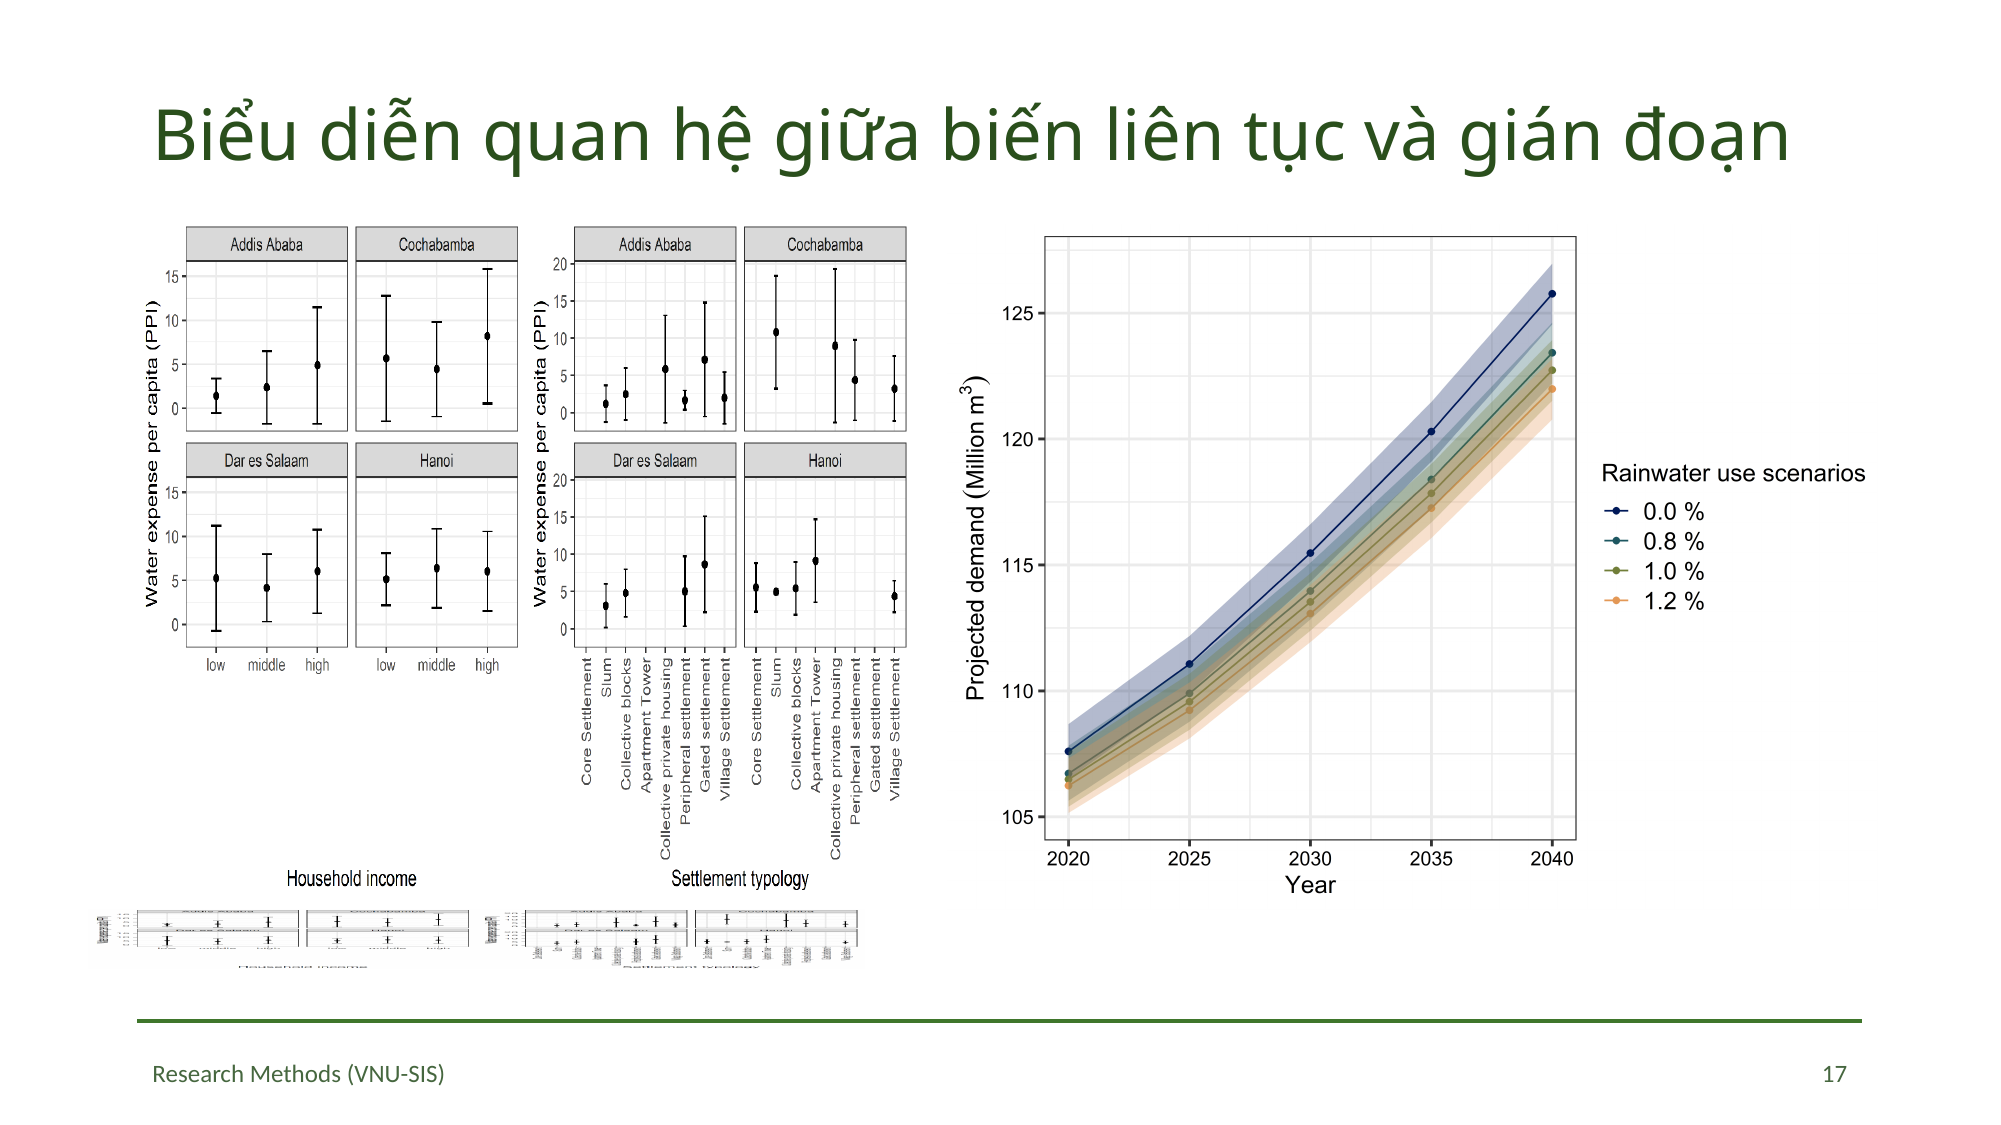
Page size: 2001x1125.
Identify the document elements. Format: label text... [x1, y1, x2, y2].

title Biểu diễn quan hệ giữa biến liên tục và gián đoạn [137, 59, 1863, 216]
footer Research Methods (VNU-SIS) [137, 1042, 514, 1103]
picture [88, 909, 865, 970]
picture [137, 215, 914, 901]
slide_number 17 [1412, 1042, 1863, 1103]
picture [947, 224, 1878, 910]
